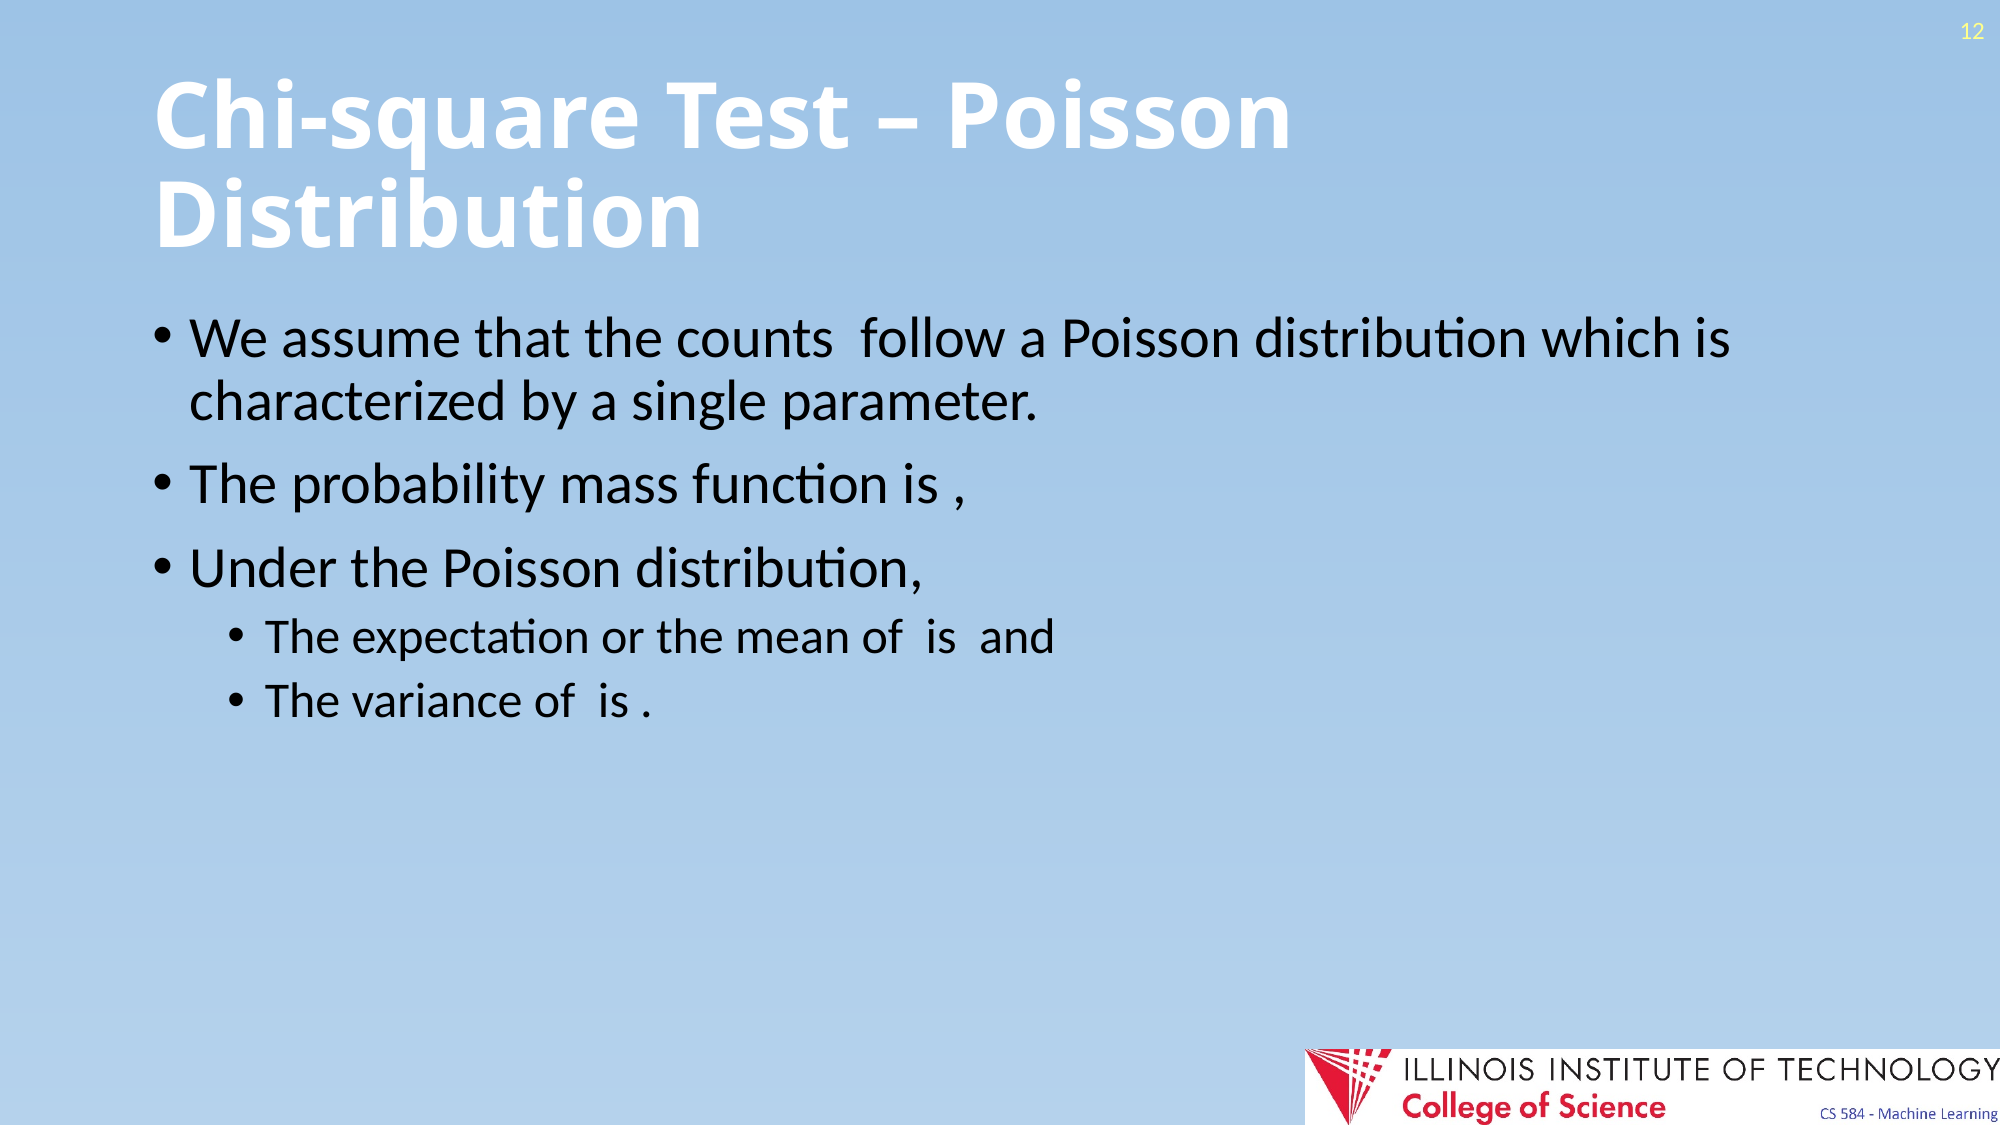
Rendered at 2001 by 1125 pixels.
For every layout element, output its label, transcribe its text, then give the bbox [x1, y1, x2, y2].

picture [1305, 1049, 2000, 1125]
title Chi-square Test – Poisson Distribution [137, 59, 1863, 278]
slide_number 12 [1550, 0, 2000, 60]
